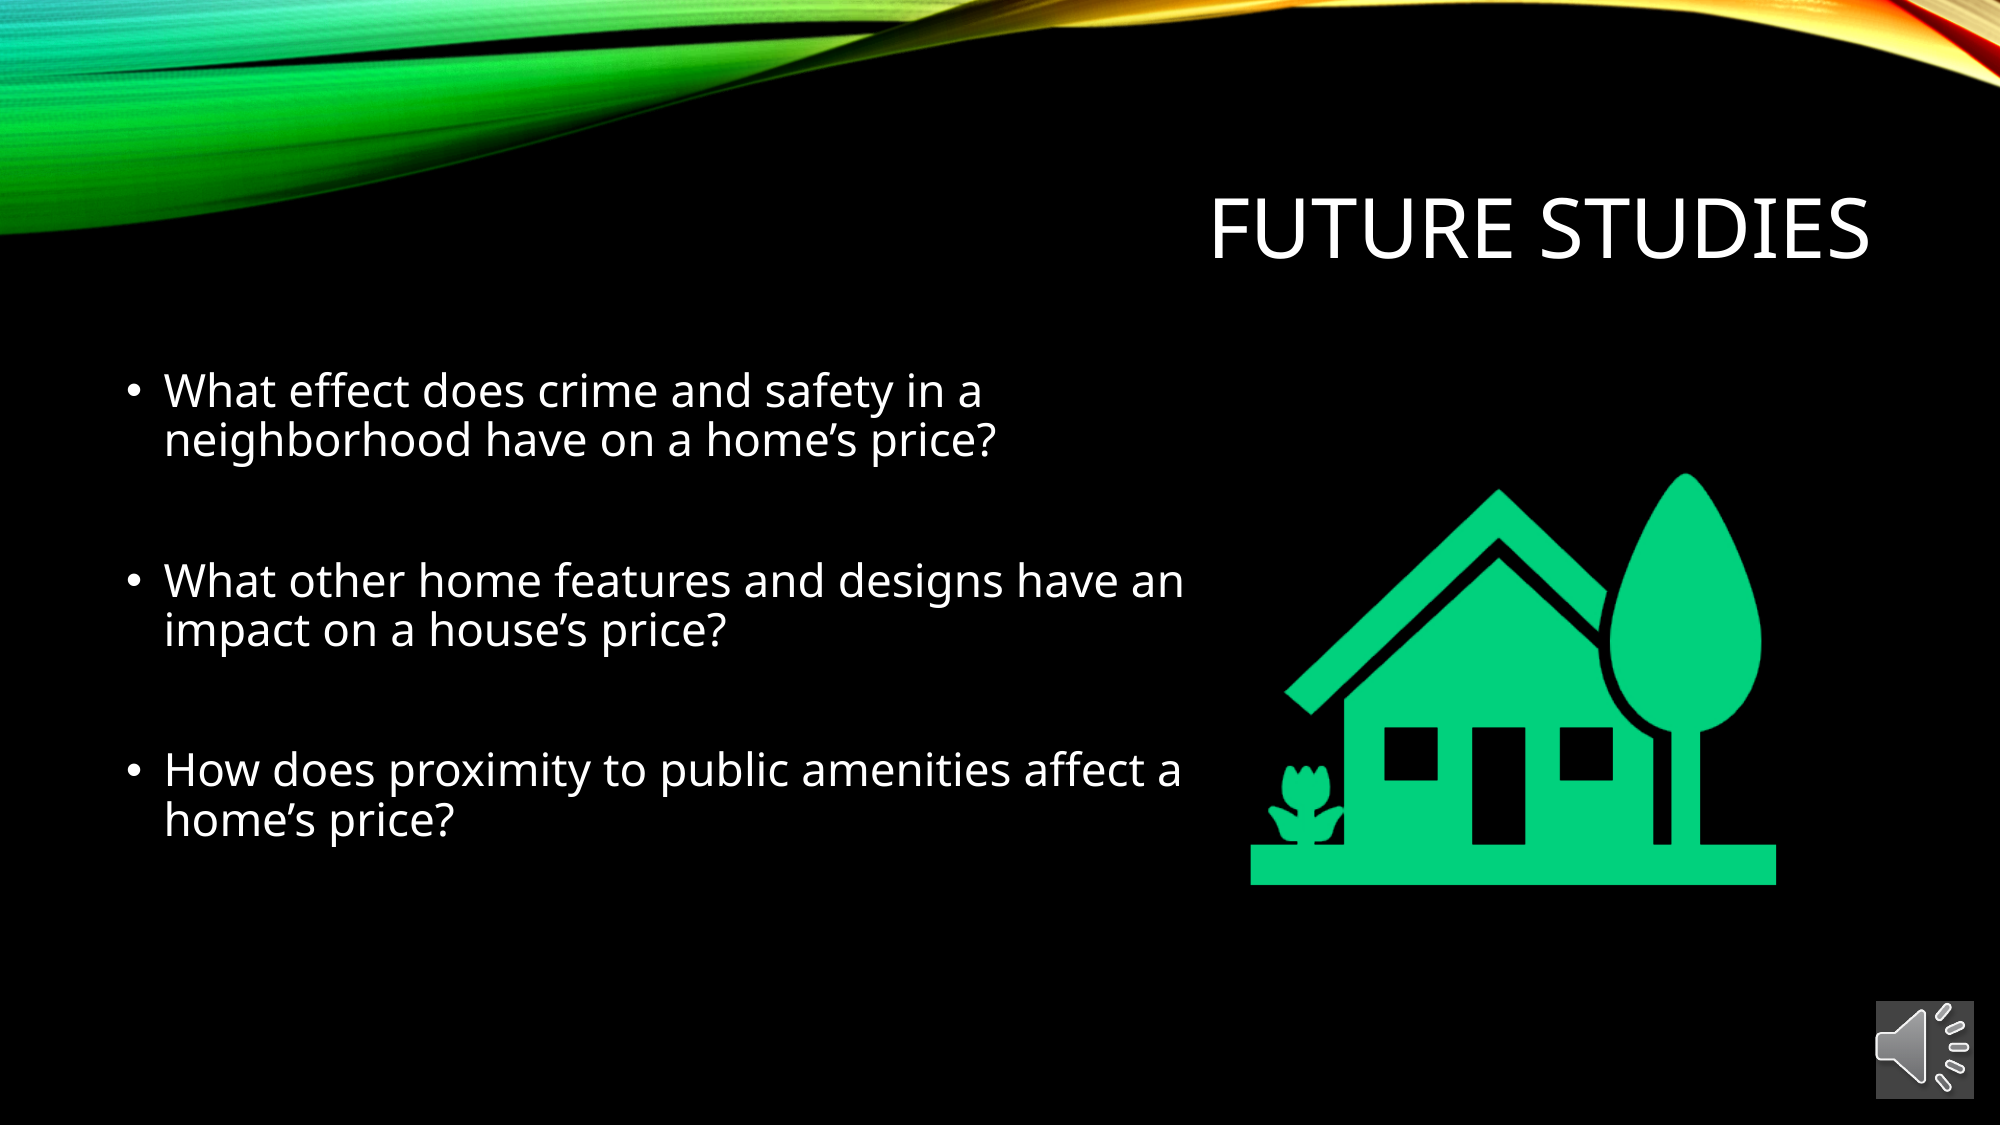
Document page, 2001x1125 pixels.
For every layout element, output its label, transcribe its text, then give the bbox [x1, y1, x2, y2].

title Future studies [474, 125, 1888, 338]
list What effect does crime and safety in a neighborhood have on a home’s price? What other home features and designs have an impact on a house’s price? How does proximity to public amenities affect a home’s price? [111, 360, 1222, 1021]
picture [0, 0, 2000, 237]
picture [1236, 410, 1797, 971]
picture [1874, 999, 1976, 1101]
